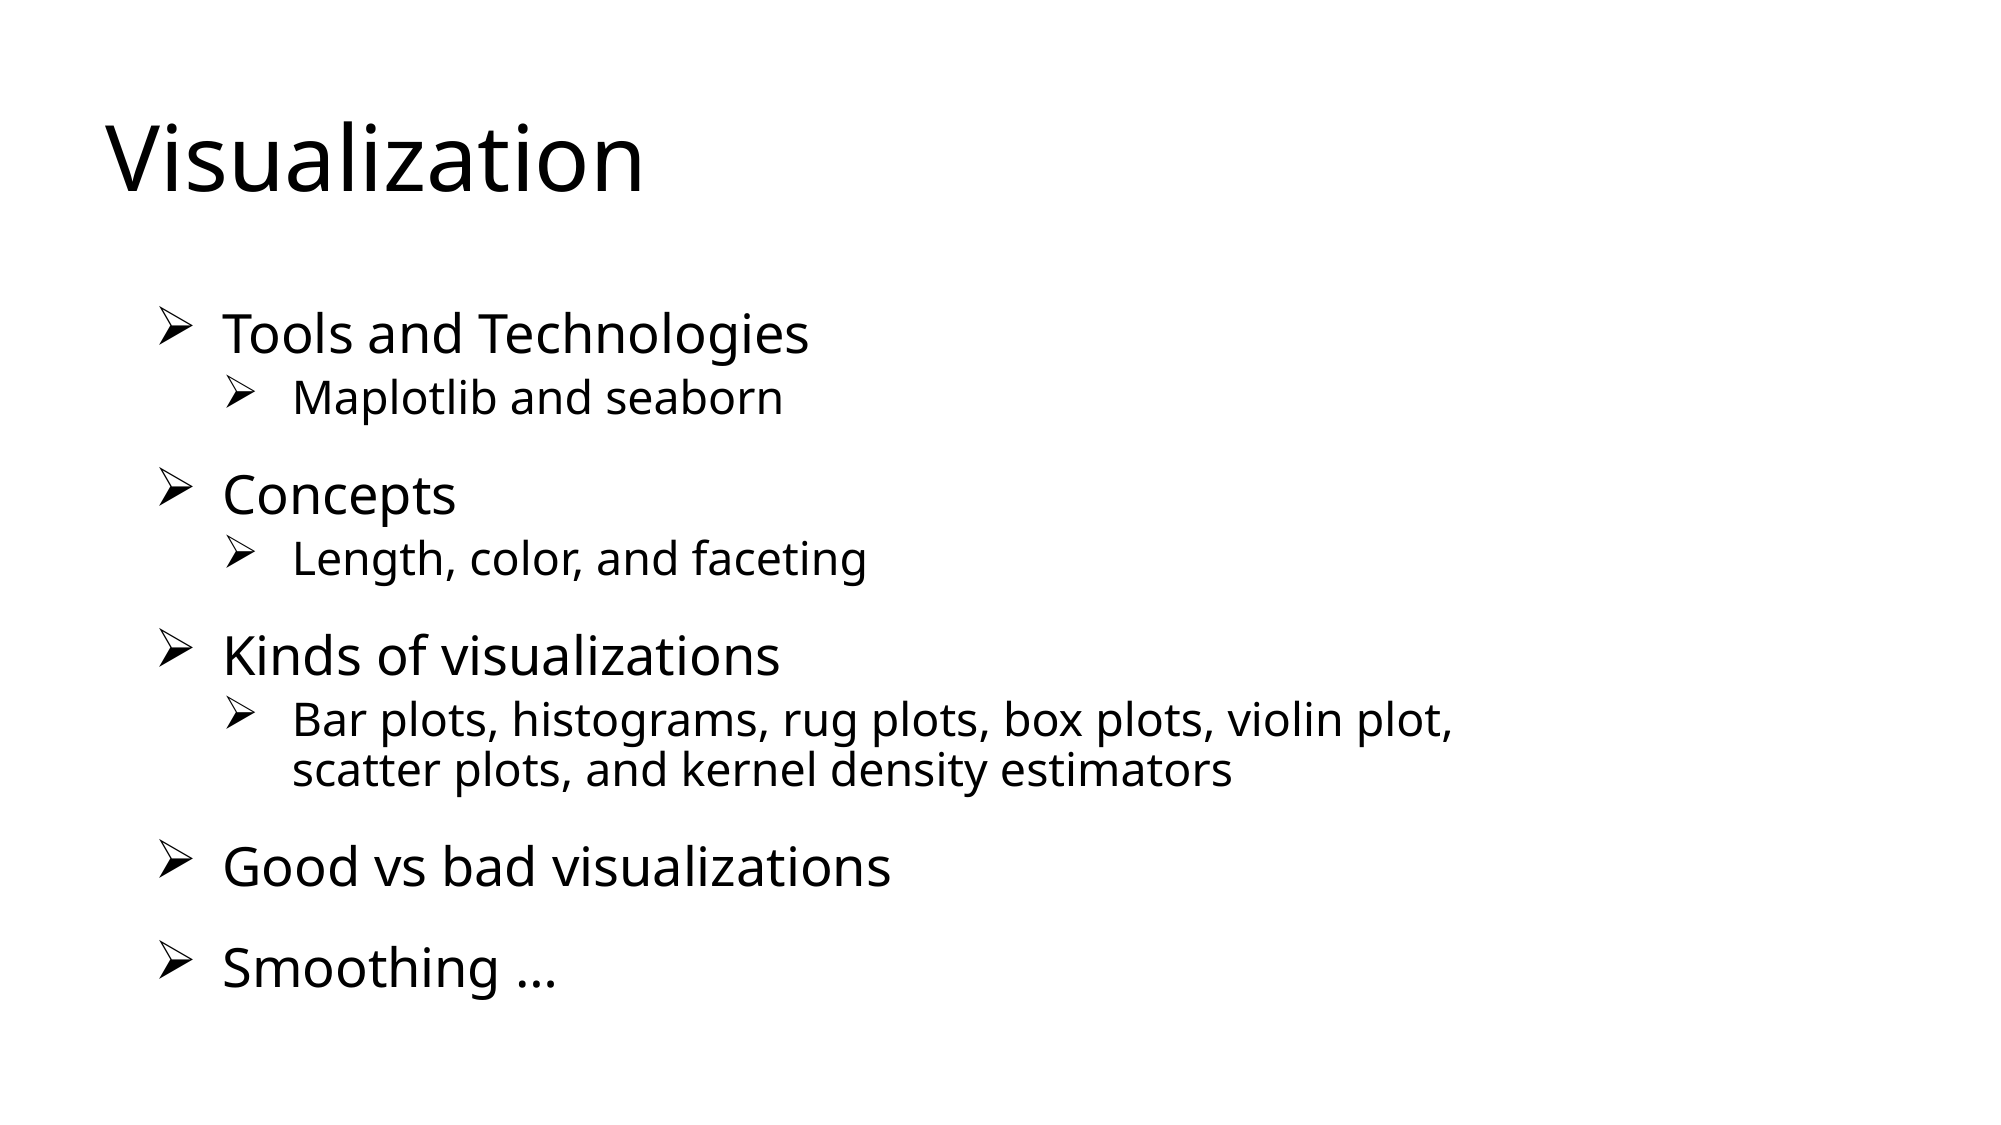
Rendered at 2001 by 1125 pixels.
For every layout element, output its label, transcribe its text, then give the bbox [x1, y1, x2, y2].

title Visualization [90, 52, 1863, 271]
list Tools and Technologies Maplotlib and seaborn Concepts Length, color, and faceting Kinds of visualizations Bar plots, histograms, rug plots, box plots, violin plot, scatter plots, and kernel density estimators Good vs bad visualizations Smoothing … [137, 299, 1863, 1014]
